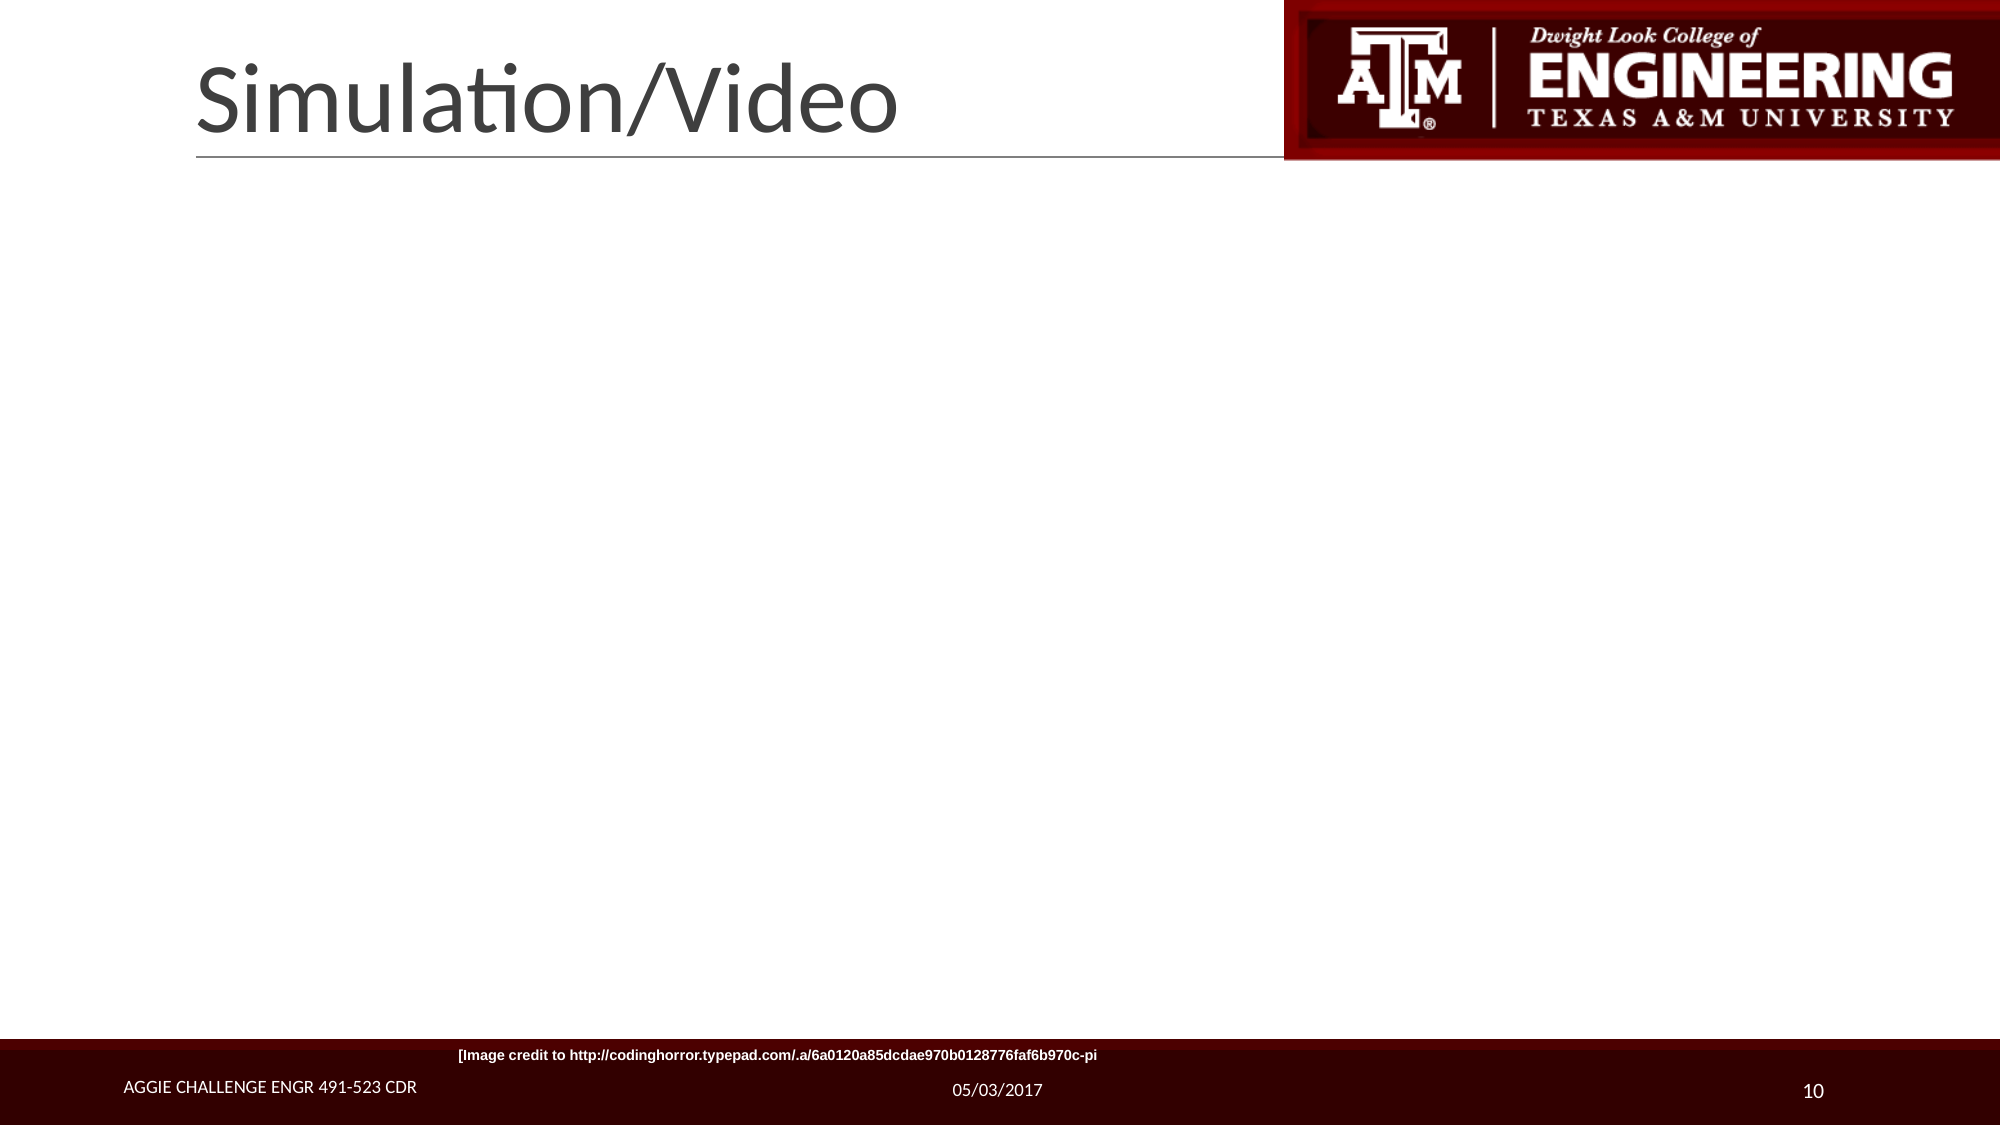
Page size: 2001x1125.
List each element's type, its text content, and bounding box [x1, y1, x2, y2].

text_box [Image credit to http://codinghorror.typepad.com/.a/6a0120a85dcdae970b0128776faf6b970c-pi [443, 1028, 1445, 1082]
picture [1283, 0, 2000, 162]
title Simulation/Video [180, 34, 1278, 161]
slide_number 10 [1624, 1059, 1840, 1120]
